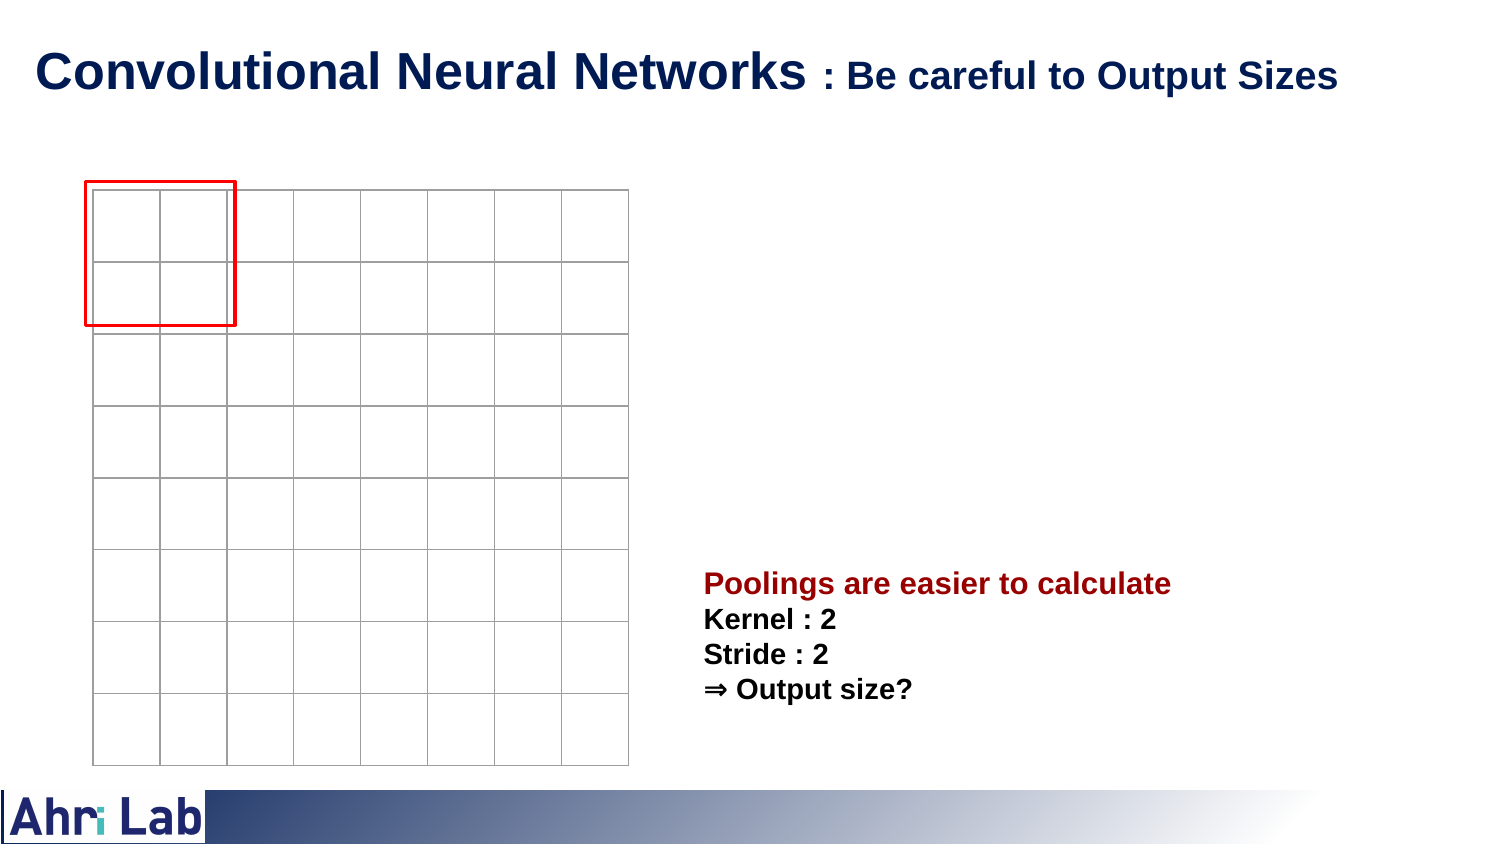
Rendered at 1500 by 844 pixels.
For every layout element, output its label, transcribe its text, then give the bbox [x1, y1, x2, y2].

table_cell [228, 550, 293, 621]
table_cell [94, 326, 159, 333]
table_cell [495, 263, 561, 333]
table_cell [228, 335, 293, 405]
table_cell [428, 479, 494, 549]
table_cell [428, 622, 494, 693]
table_header [495, 191, 561, 261]
table_cell [94, 479, 159, 549]
table_cell [161, 407, 226, 477]
table_cell [228, 263, 293, 333]
table_cell [428, 550, 494, 621]
table_cell [361, 550, 427, 621]
table_cell [361, 263, 427, 333]
table_cell [361, 335, 427, 405]
table_cell [562, 622, 628, 693]
table_cell [428, 335, 494, 405]
table_cell [94, 694, 159, 765]
table_header [294, 191, 360, 261]
table_cell [161, 694, 226, 765]
table_header [562, 191, 628, 261]
table_cell [94, 622, 159, 693]
table_cell [562, 407, 628, 477]
table_cell [228, 407, 293, 477]
table_cell [495, 407, 561, 477]
table_cell [228, 622, 293, 693]
table_cell [562, 479, 628, 549]
table_header [236, 191, 293, 261]
table_cell [361, 479, 427, 549]
table_cell [161, 622, 226, 693]
table_cell [161, 335, 226, 405]
table_cell [94, 550, 159, 621]
table_cell [161, 550, 226, 621]
table_cell [294, 550, 360, 621]
table_cell [94, 335, 159, 405]
table_cell [495, 479, 561, 549]
text_box Poolings are easier to calculate Kernel : 2 Stride : 2 ⇒ Output size? [688, 548, 1449, 757]
table_cell [294, 263, 360, 333]
table_cell [94, 407, 159, 477]
table_cell [495, 335, 561, 405]
table_cell [428, 694, 494, 765]
title Convolutional Neural Networks : Be careful to Output Sizes [20, 22, 1480, 117]
table_cell [562, 335, 628, 405]
table_cell [495, 694, 561, 765]
picture [4, 787, 205, 843]
table_cell [361, 622, 427, 693]
table_cell [562, 694, 628, 765]
text_box [85, 181, 236, 326]
table_cell [161, 479, 226, 549]
table_cell [294, 479, 360, 549]
table_cell [562, 550, 628, 621]
table_cell [294, 335, 360, 405]
table_cell [294, 622, 360, 693]
table_cell [294, 694, 360, 765]
table_header [361, 191, 427, 261]
table_cell [428, 263, 494, 333]
table_cell [228, 694, 293, 765]
table_cell [361, 694, 427, 765]
table_cell [161, 326, 226, 333]
table_cell [428, 407, 494, 477]
table_header [428, 191, 494, 261]
table_cell [228, 479, 293, 549]
table_cell [294, 407, 360, 477]
table_cell [361, 407, 427, 477]
table_cell [562, 263, 628, 333]
table_cell [495, 550, 561, 621]
table_cell [495, 622, 561, 693]
